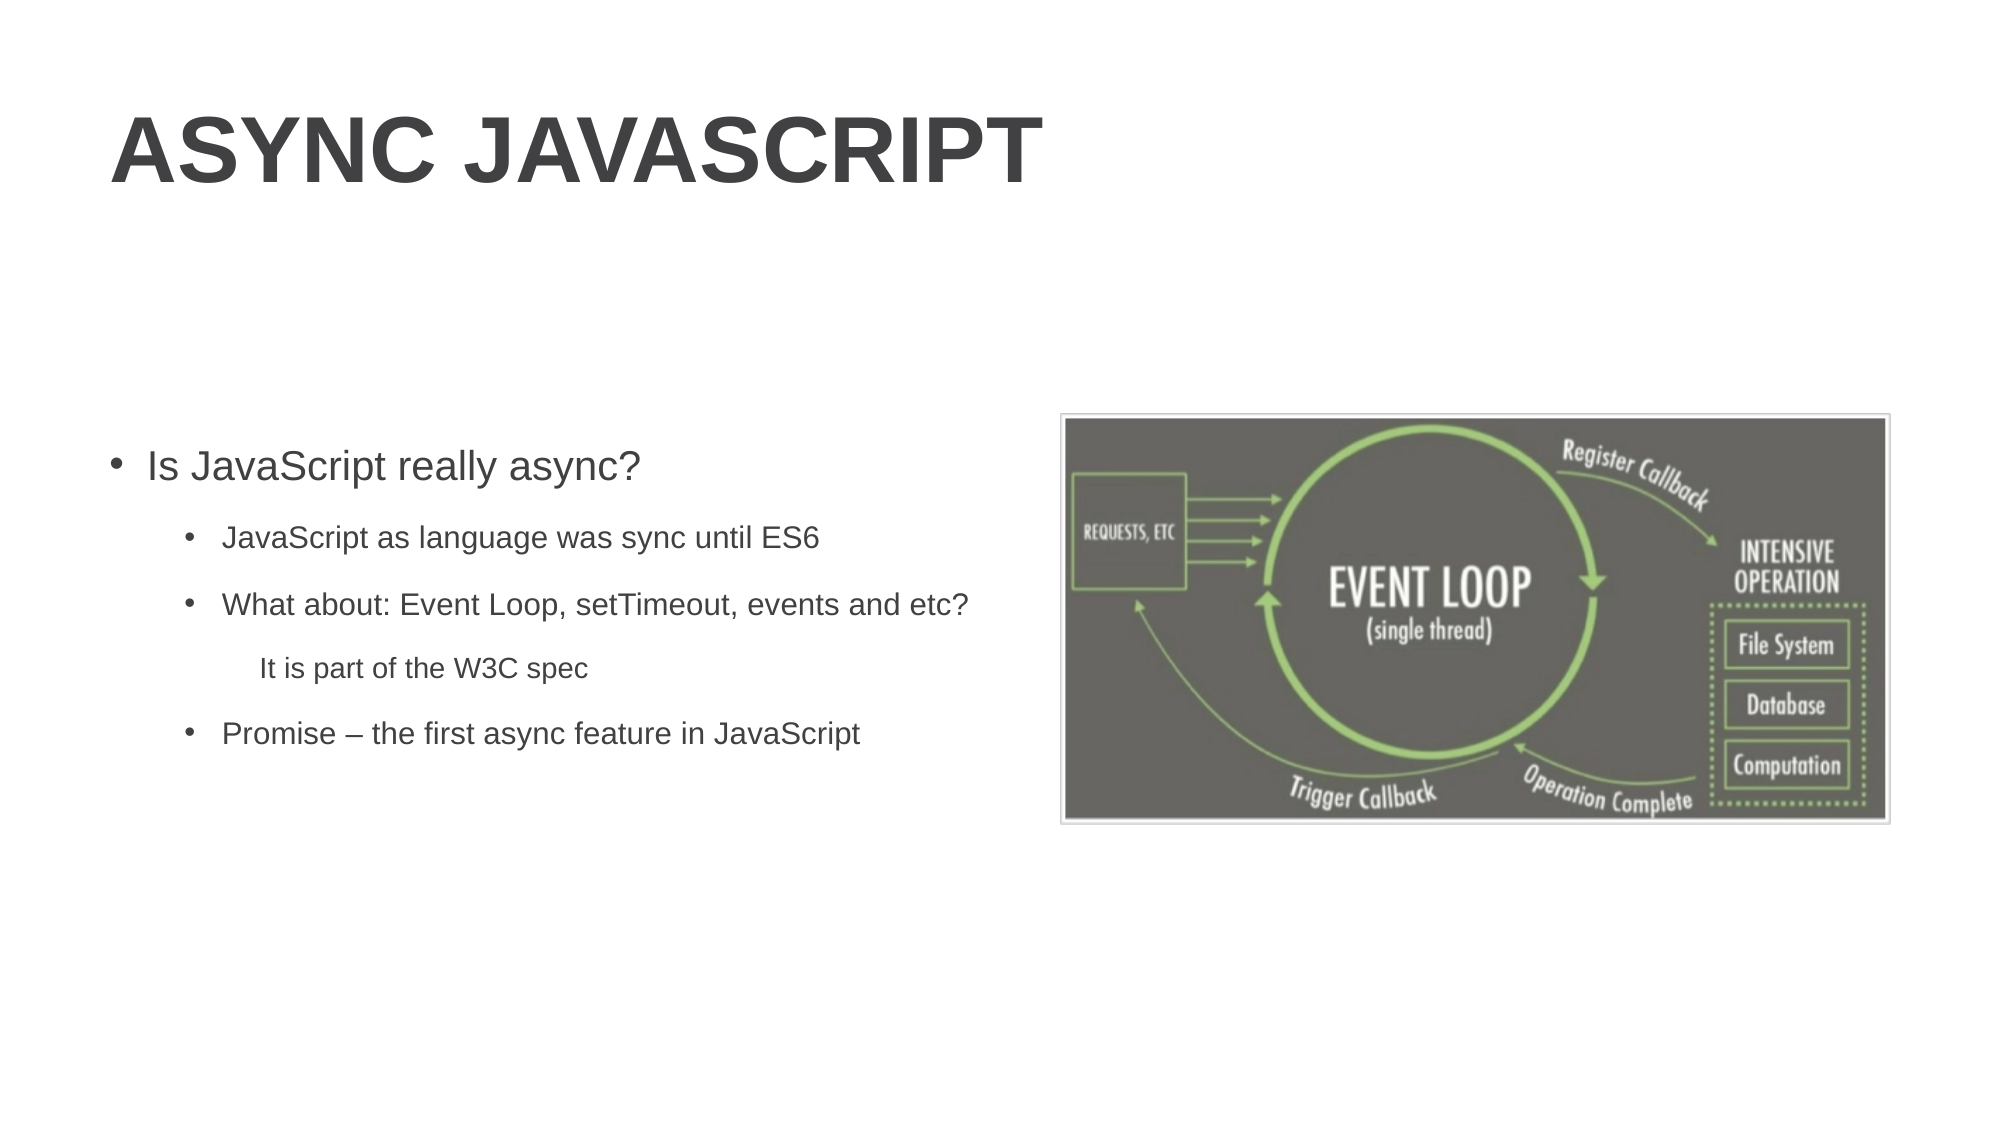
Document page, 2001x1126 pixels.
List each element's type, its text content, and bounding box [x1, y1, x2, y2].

list Is JavaScript really async? JavaScript as language was sync until ES6 What about: Event Loop, setTimeout, events and etc? It is part of the W3C spec Promise – the first async feature in JavaScript [109, 413, 1033, 966]
picture [1060, 413, 1891, 825]
title Async JavaScript [109, 88, 1897, 247]
